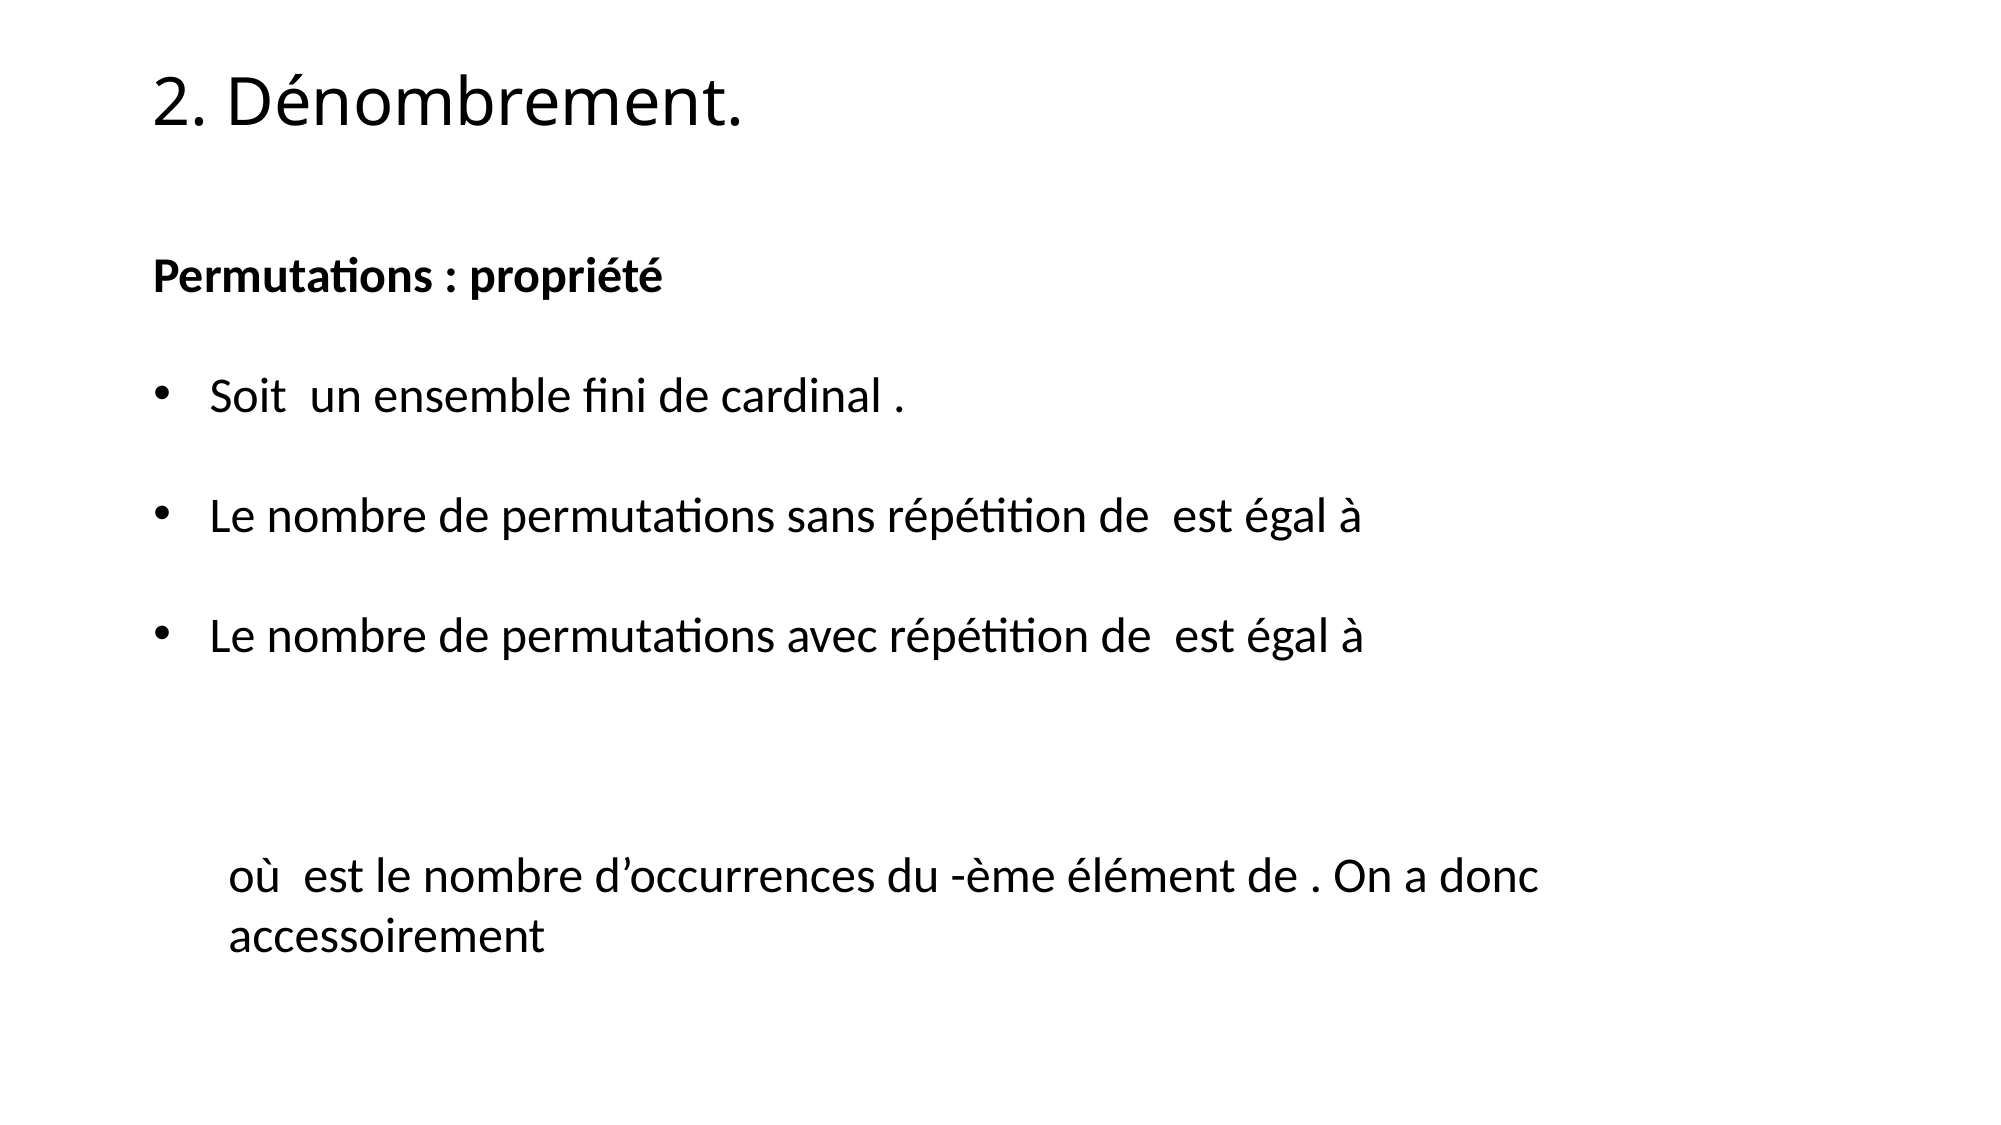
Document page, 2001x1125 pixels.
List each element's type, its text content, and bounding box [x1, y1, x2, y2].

text_box 2. Dénombrement. [137, 59, 1863, 155]
